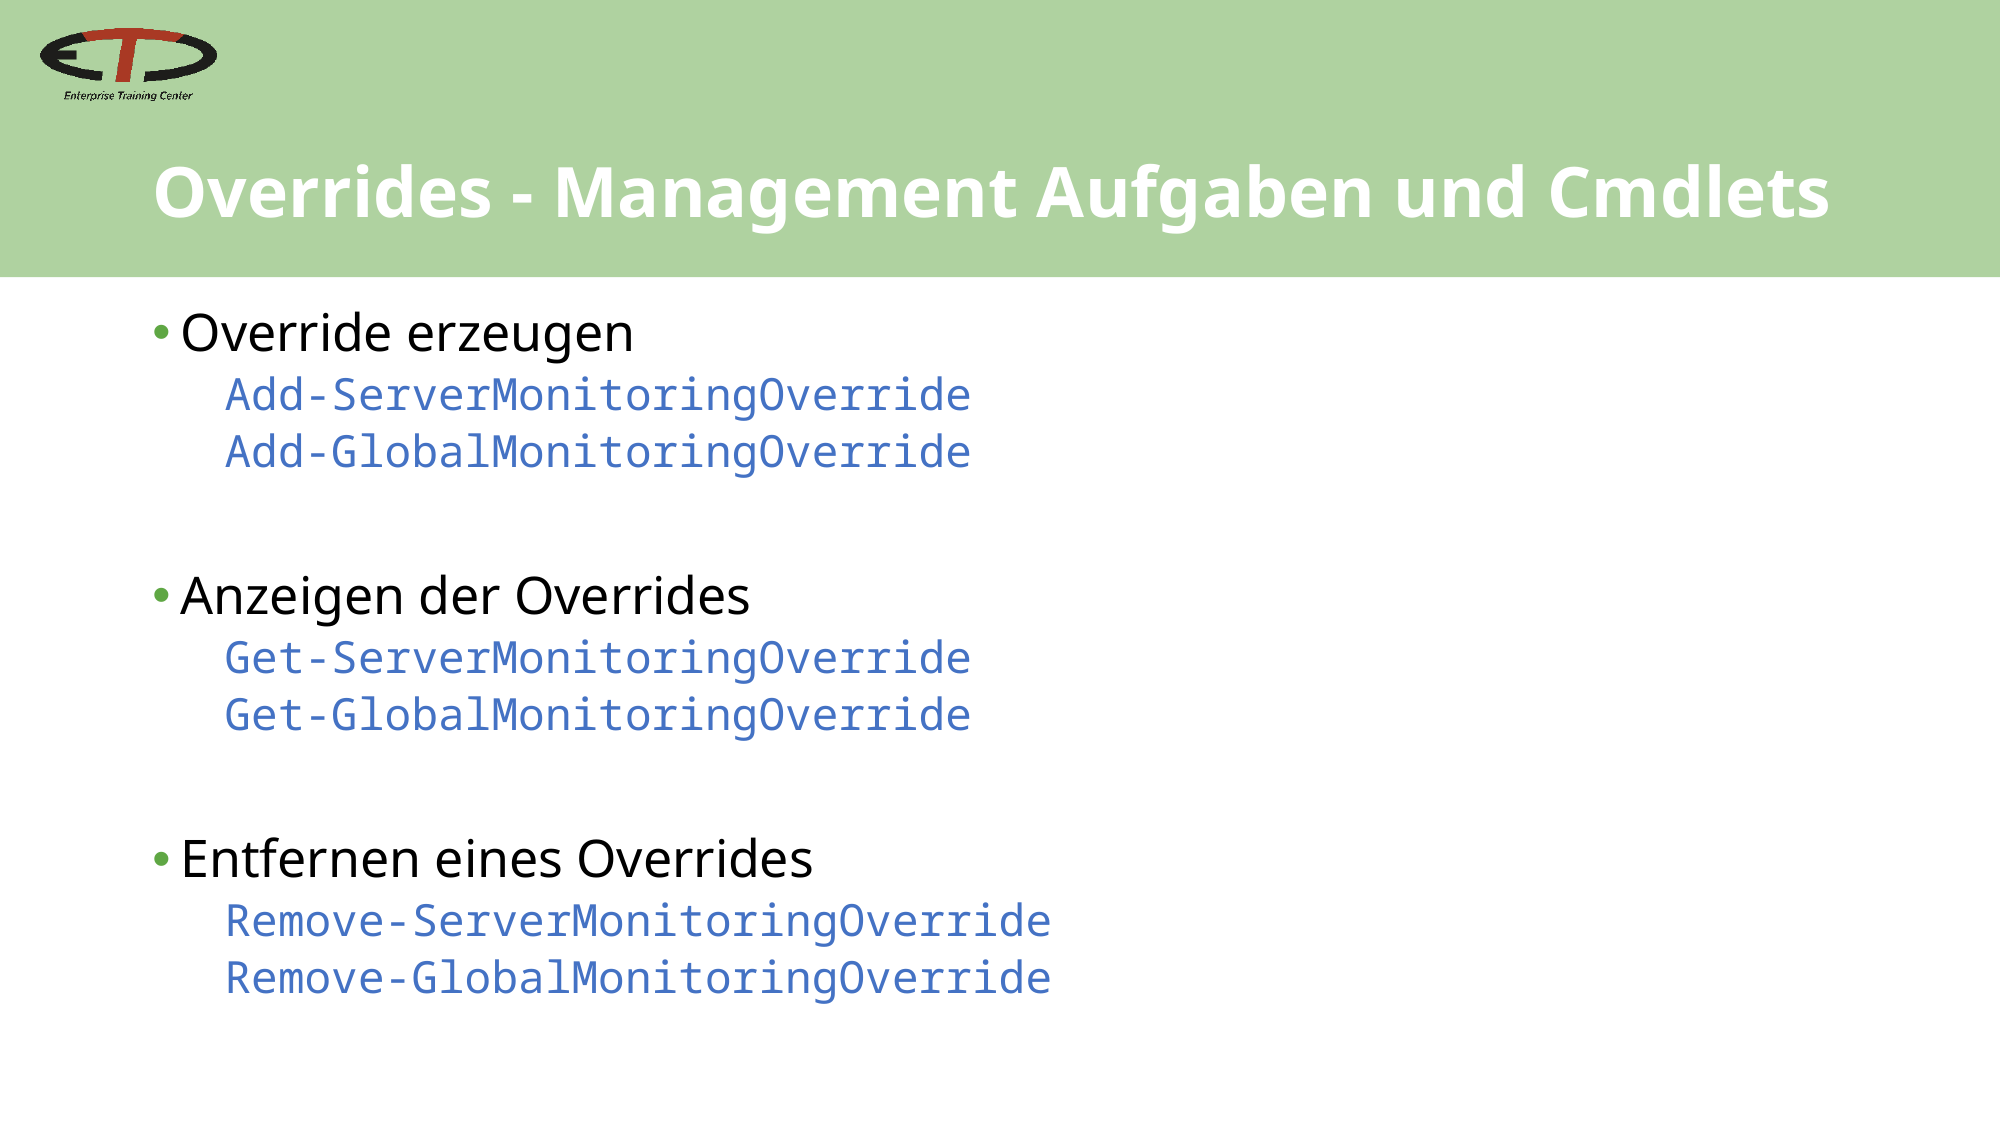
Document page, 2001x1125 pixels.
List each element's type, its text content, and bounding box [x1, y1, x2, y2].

picture [40, 28, 217, 101]
list Override erzeugen Add-ServerMonitoringOverride Add-GlobalMonitoringOverride Anzeigen der Overrides Get-ServerMonitoringOverride Get-GlobalMonitoringOverride Entfernen eines Overrides Remove-ServerMonitoringOverride Remove-GlobalMonitoringOverride [137, 299, 1863, 1014]
title Overrides - Management Aufgaben und Cmdlets [137, 113, 1863, 278]
